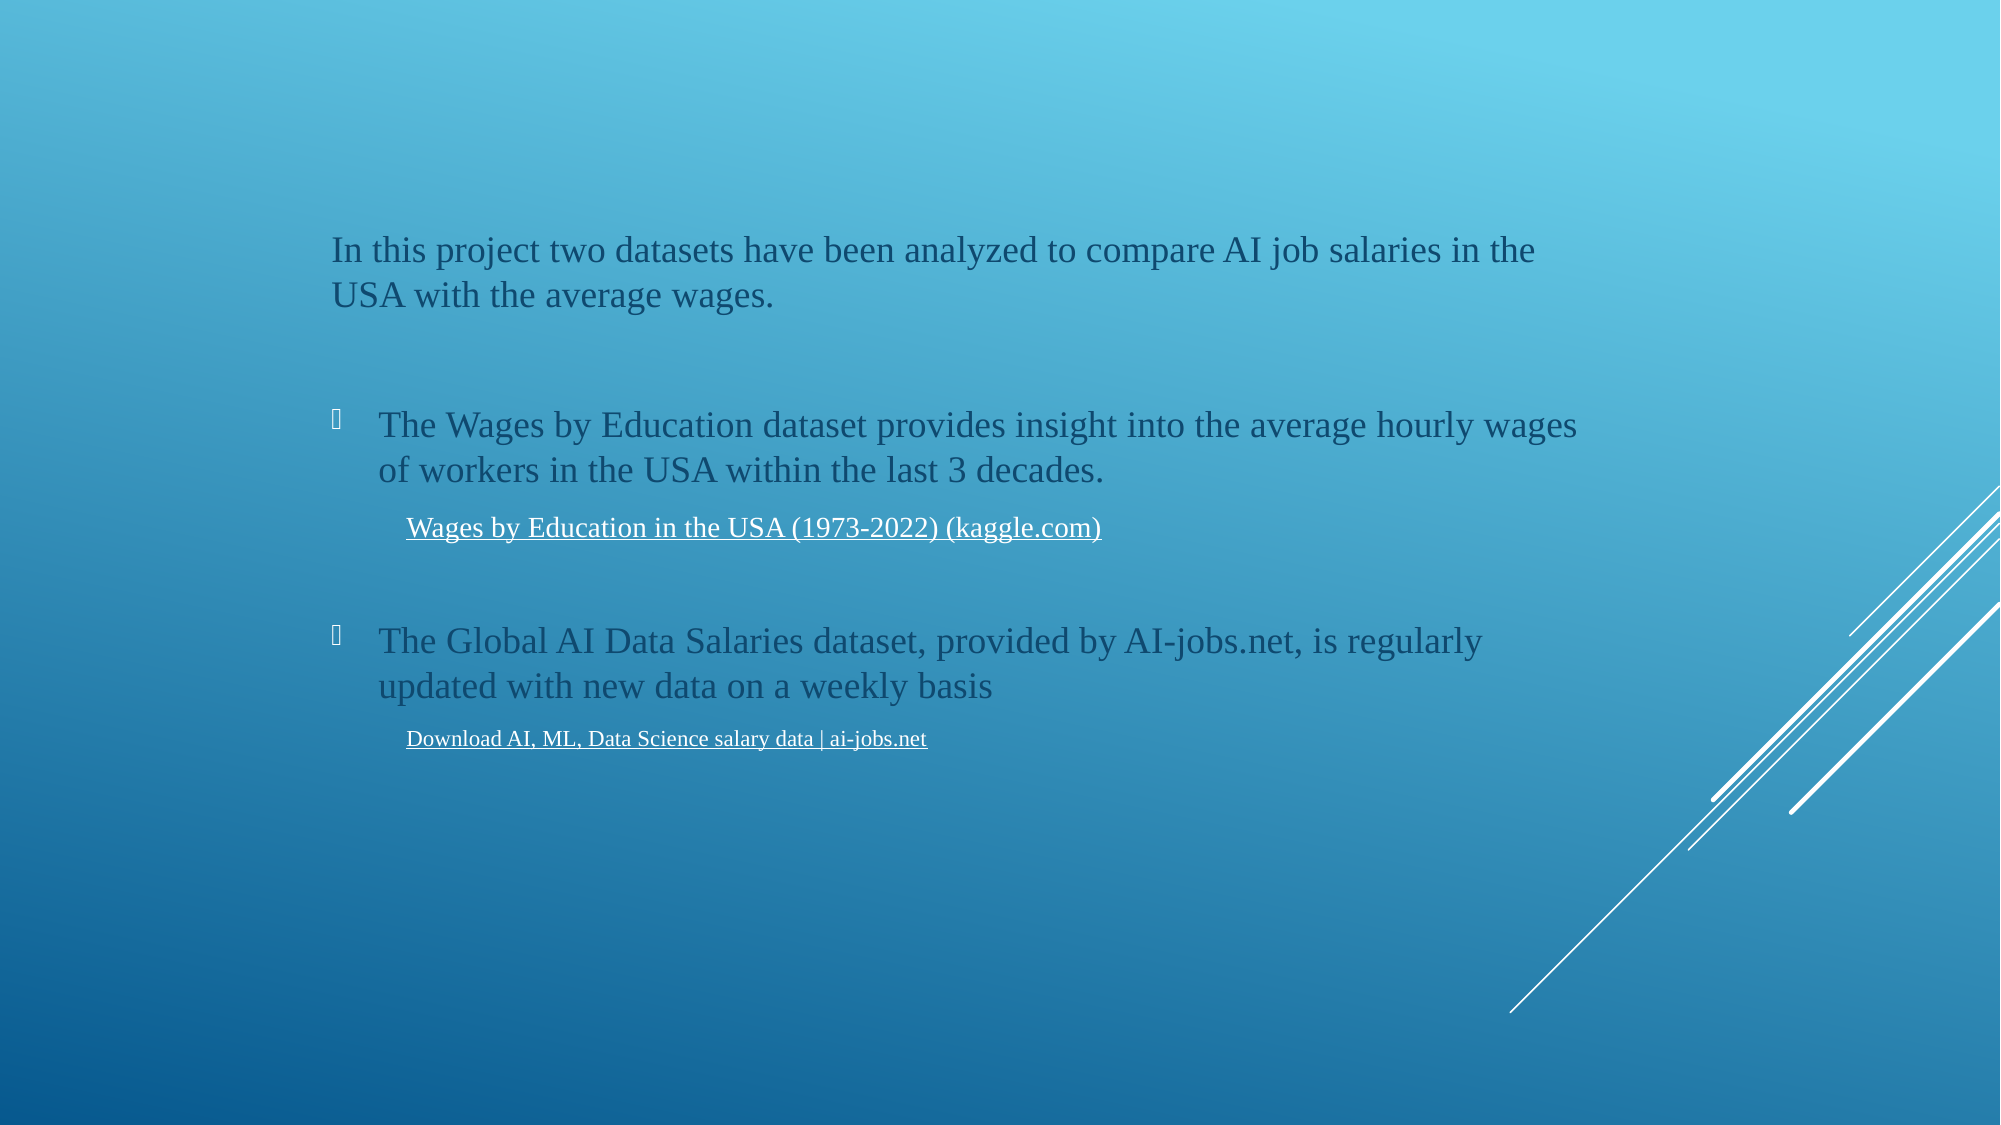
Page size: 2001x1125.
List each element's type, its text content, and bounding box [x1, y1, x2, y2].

list In this project two datasets have been analyzed to compare AI job salaries in the USA with the average wages. The Wages by Education dataset provides insight into the average hourly wages of workers in the USA within the last 3 decades. Wages by Education in the USA (1973-2022) (kaggle.com) The Global AI Data Salaries dataset, provided by AI-jobs.net, is regularly updated with new data on a weekly basis Download AI, ML, Data Science salary data | ai-jobs.net [316, 300, 1623, 941]
